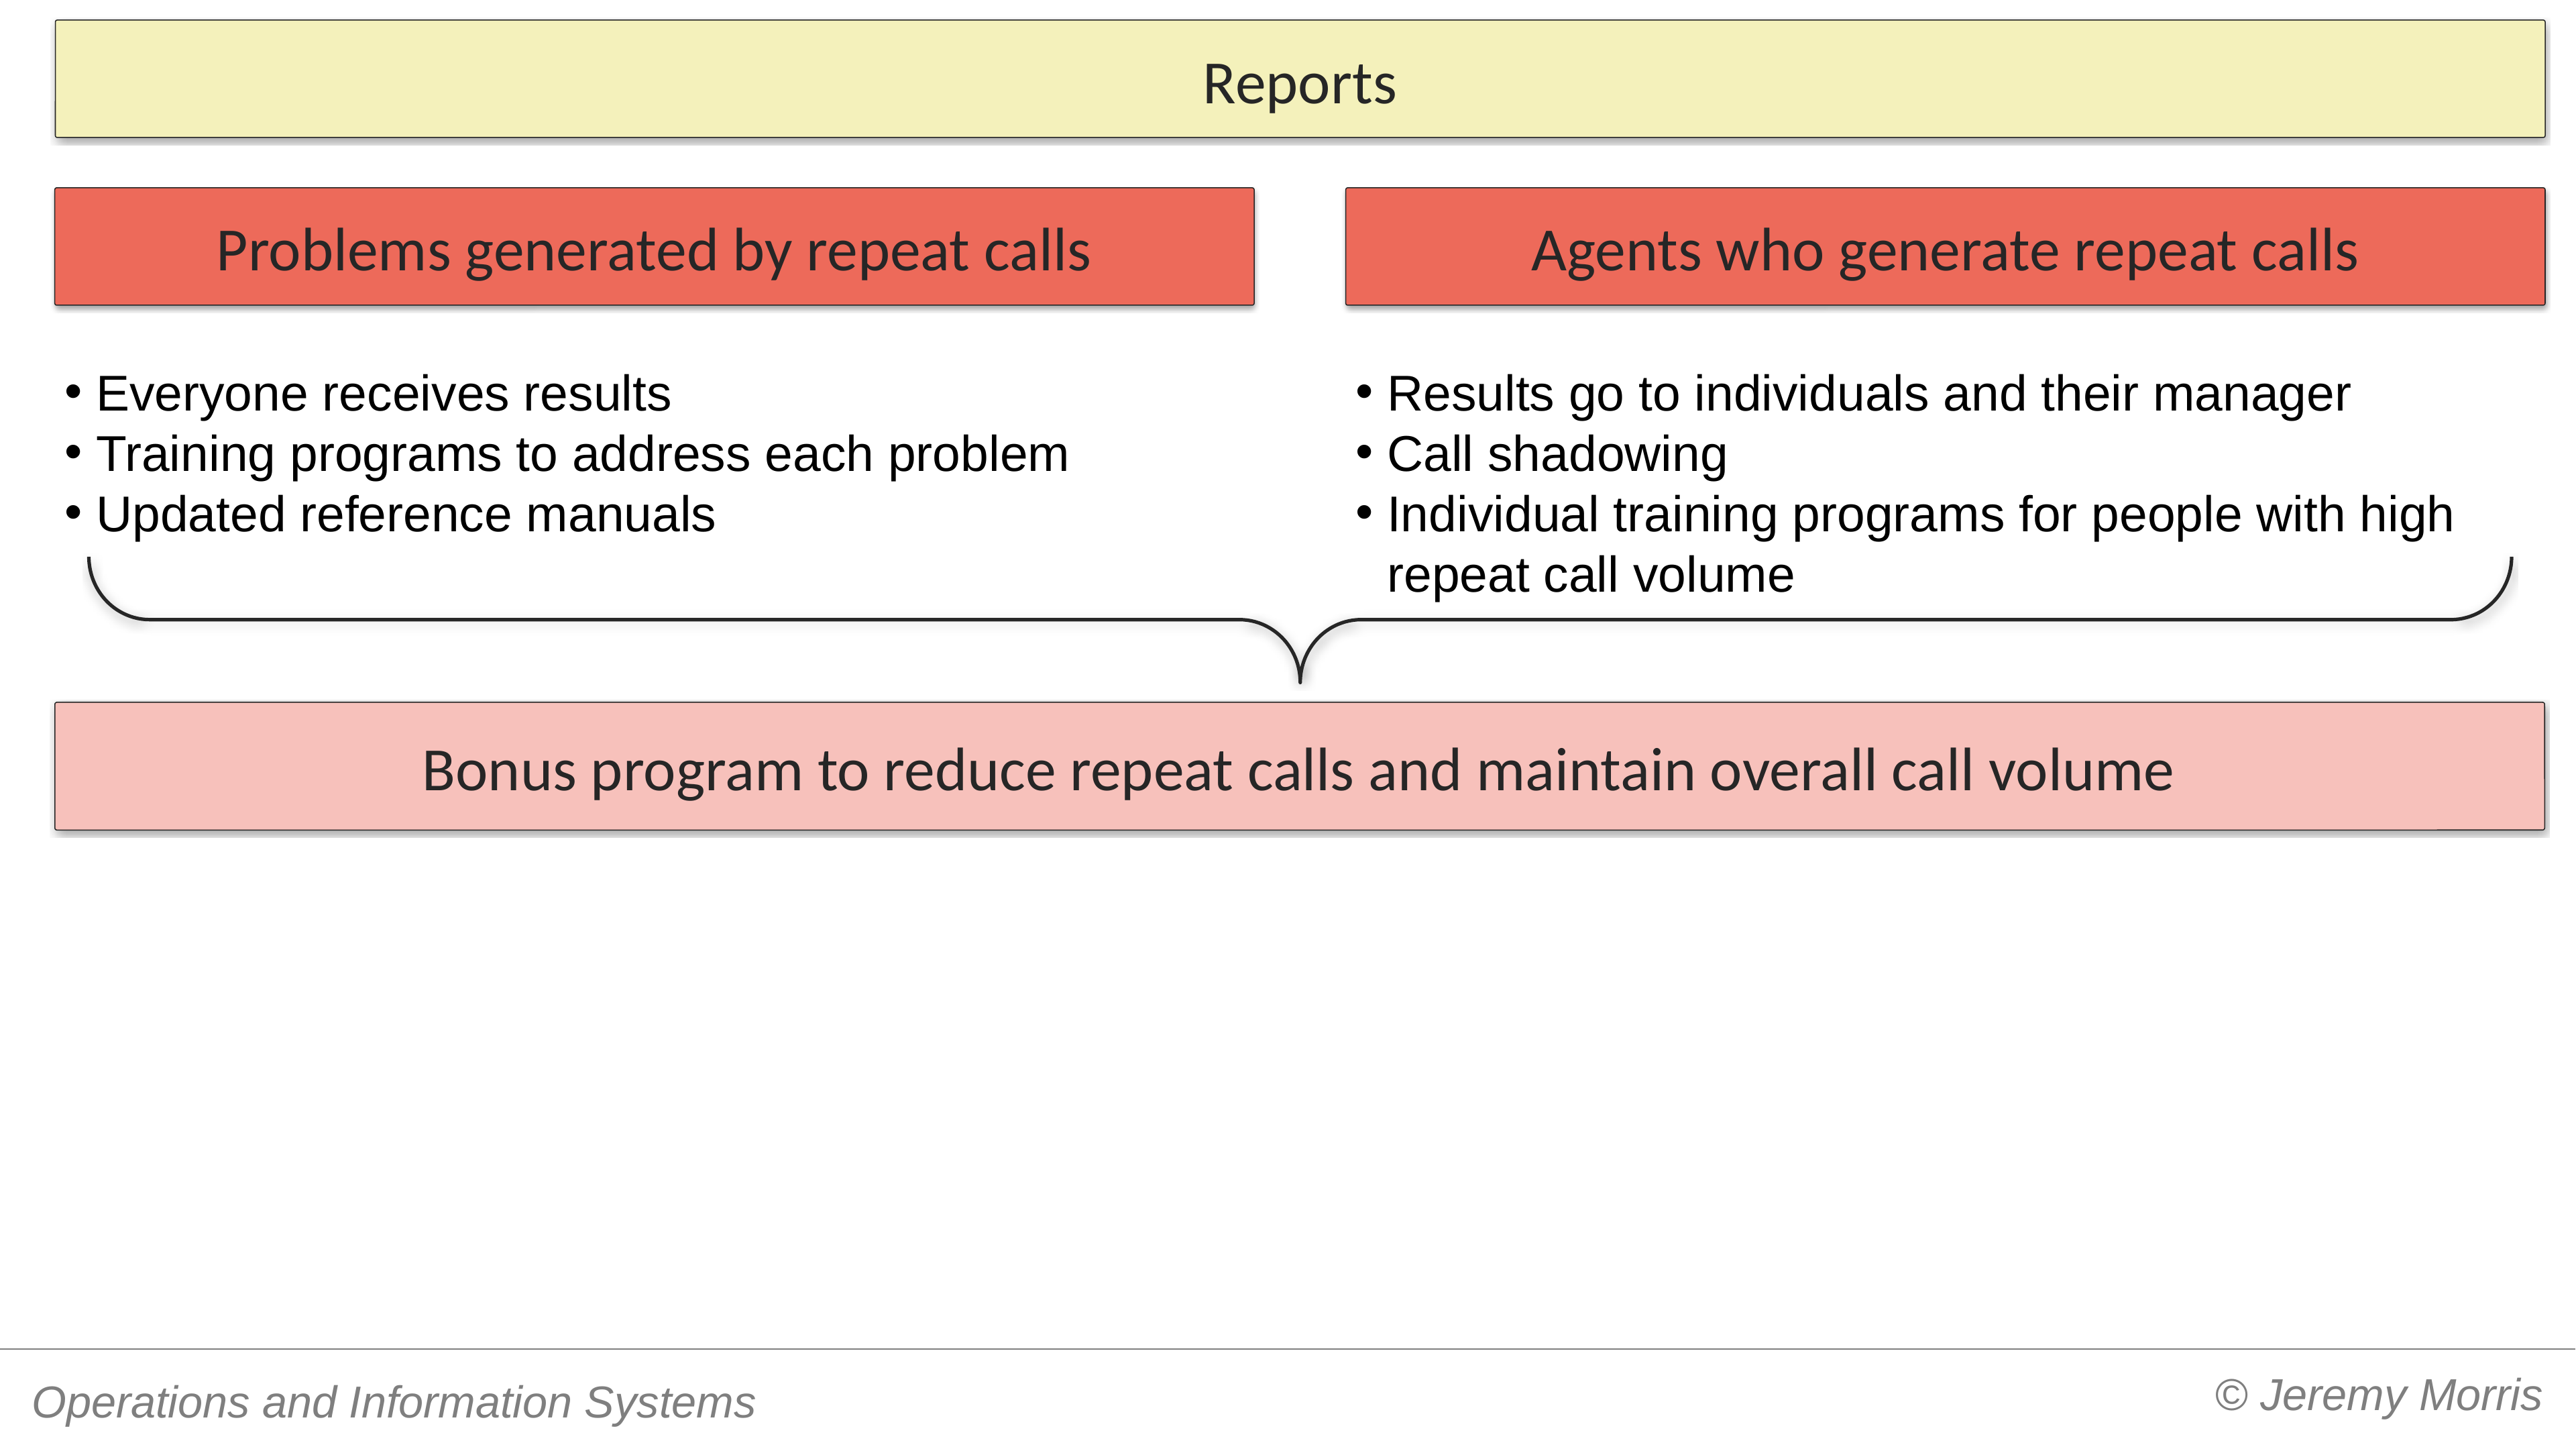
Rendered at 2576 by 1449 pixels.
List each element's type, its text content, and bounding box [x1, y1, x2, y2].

text_box Reports [54, 19, 2546, 138]
text_box Bonus program to reduce repeat calls and maintain overall call volume [54, 702, 2546, 831]
text_box Problems generated by repeat calls [54, 187, 1255, 306]
text_box Everyone receives results Training programs to address each problem Updated reference manuals [54, 355, 1254, 547]
text_box Results go to individuals and their manager Call shadowing Individual training programs for people with high repeat call volume [1345, 355, 2545, 607]
text_box Agents who generate repeat calls [1345, 187, 2546, 306]
text_box [87, 556, 2514, 684]
